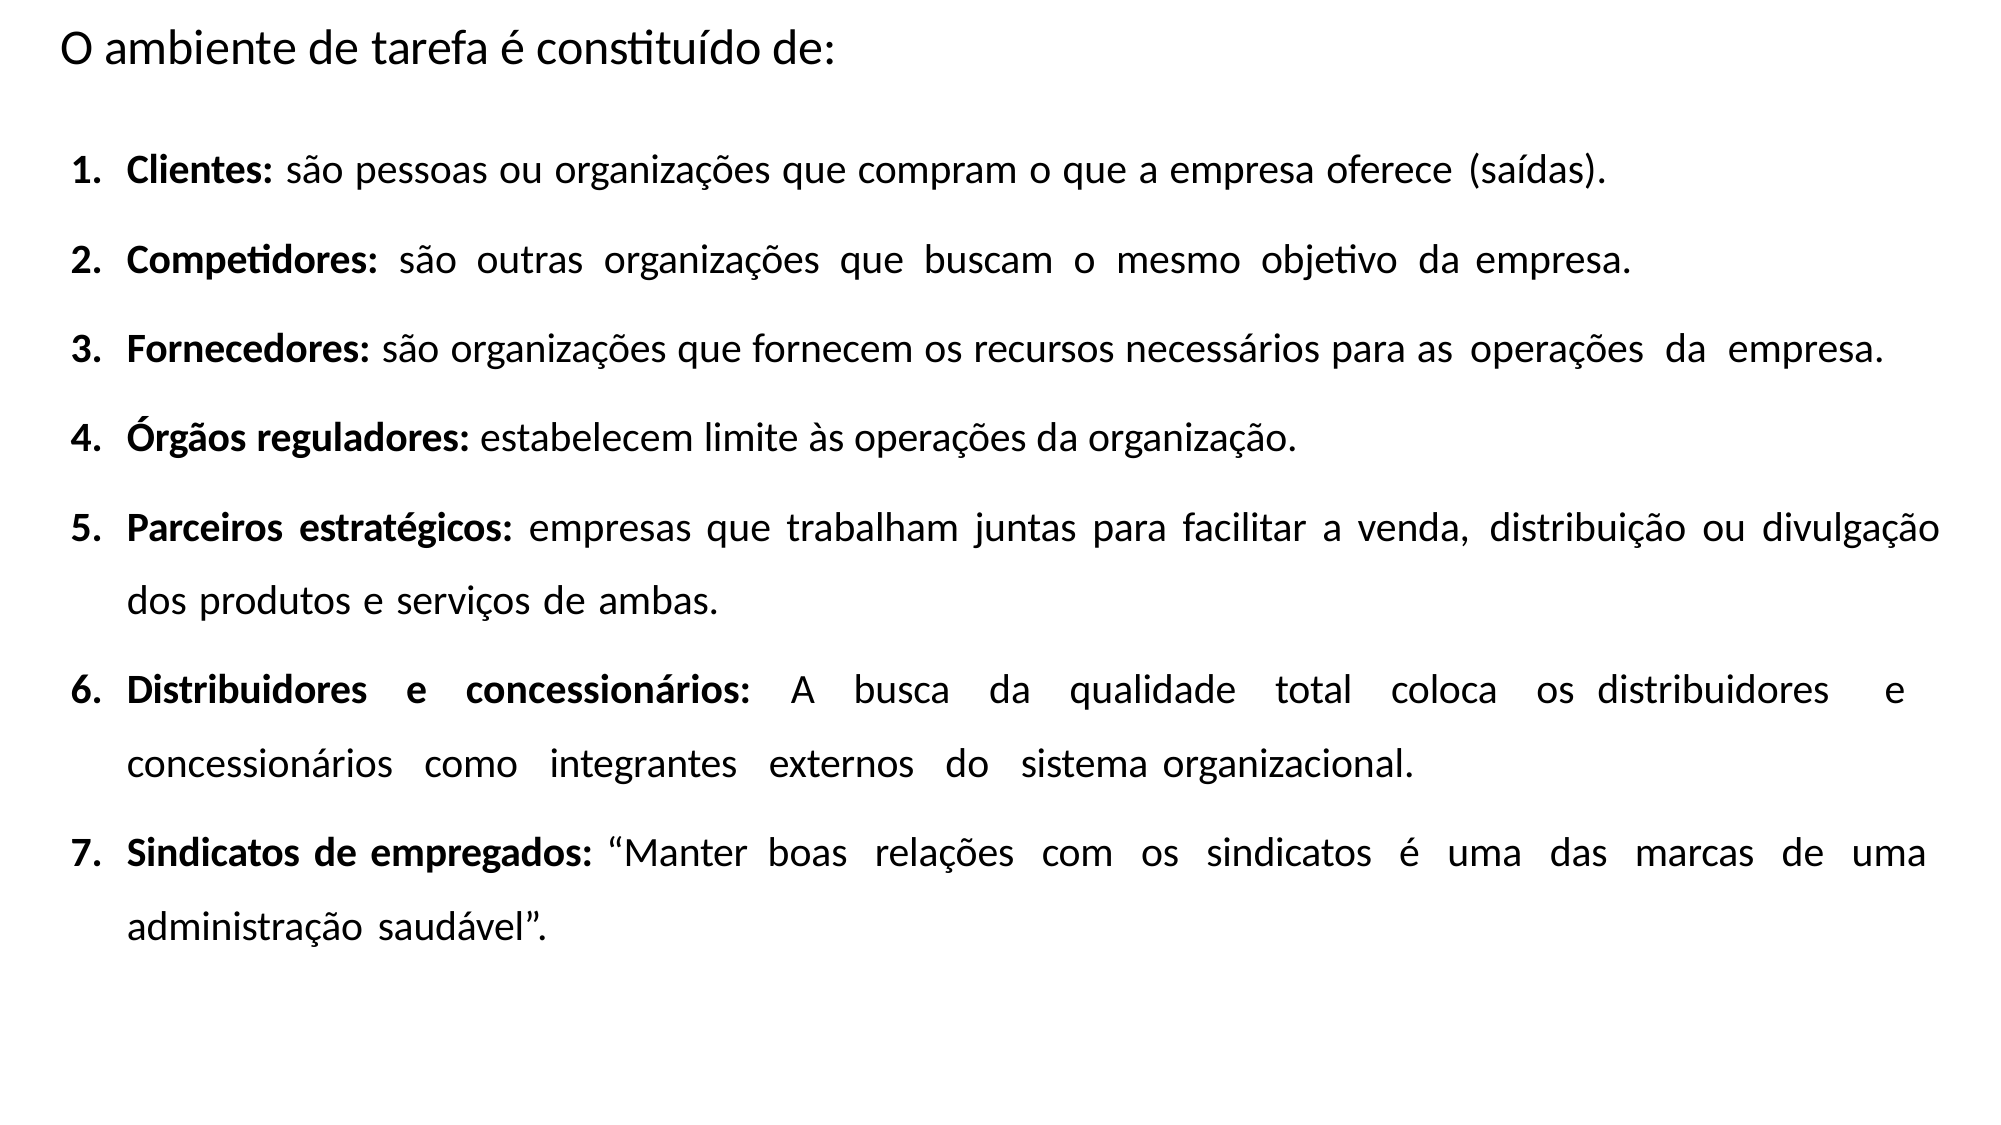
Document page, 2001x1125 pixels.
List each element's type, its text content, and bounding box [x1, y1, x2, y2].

title O ambiente de tarefa é constituído de: [45, 44, 1231, 111]
list Clientes: são pessoas ou organizações que compram o que a empresa oferece (saídas). Competidores: são outras organizações que buscam o mesmo objetivo da empresa. Fornecedores: são organizações que fornecem os recursos necessários para as operações da empresa. Órgãos reguladores: estabelecem limite às operações da organização. Parceiros estratégicos: empresas que trabalham juntas para facilitar a venda, distribuição ou divulgação dos produtos e serviços de ambas. Distribuidores e concessionários: A busca da qualidade total coloca os distribuidores e concessionários como integrantes externos do sistema organizacional. Sindicatos de empregados: “Manter boas relações com os sindicatos é uma das marcas de uma administração saudável”. [45, 111, 1955, 826]
